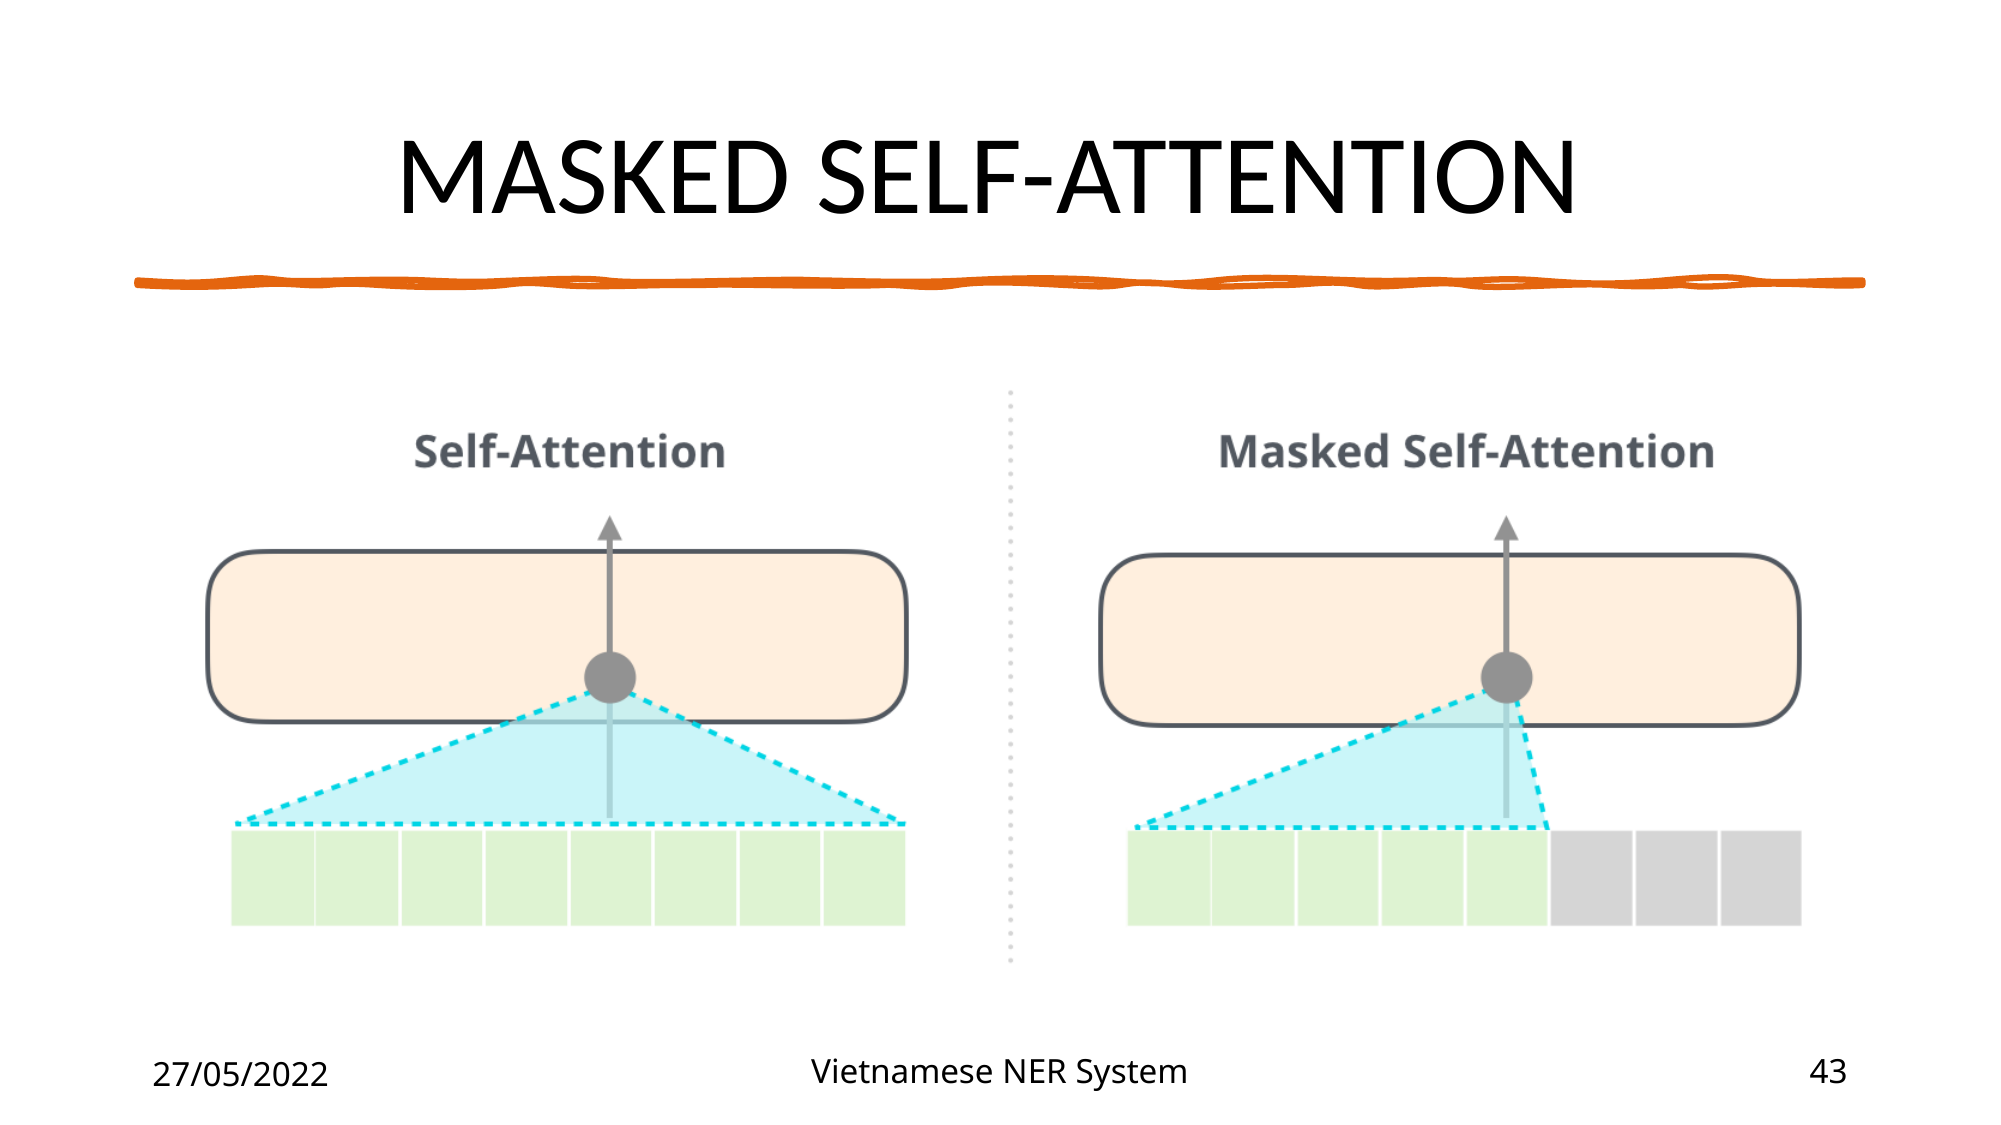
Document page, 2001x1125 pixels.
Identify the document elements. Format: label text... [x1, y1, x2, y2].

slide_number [137, 1042, 513, 1103]
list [137, 387, 1863, 967]
title MASKED SELF-ATTENTION [126, 59, 1851, 278]
slide_number 43 [1412, 1042, 1863, 1103]
text_box Vietnamese NER System [662, 1042, 1338, 1103]
